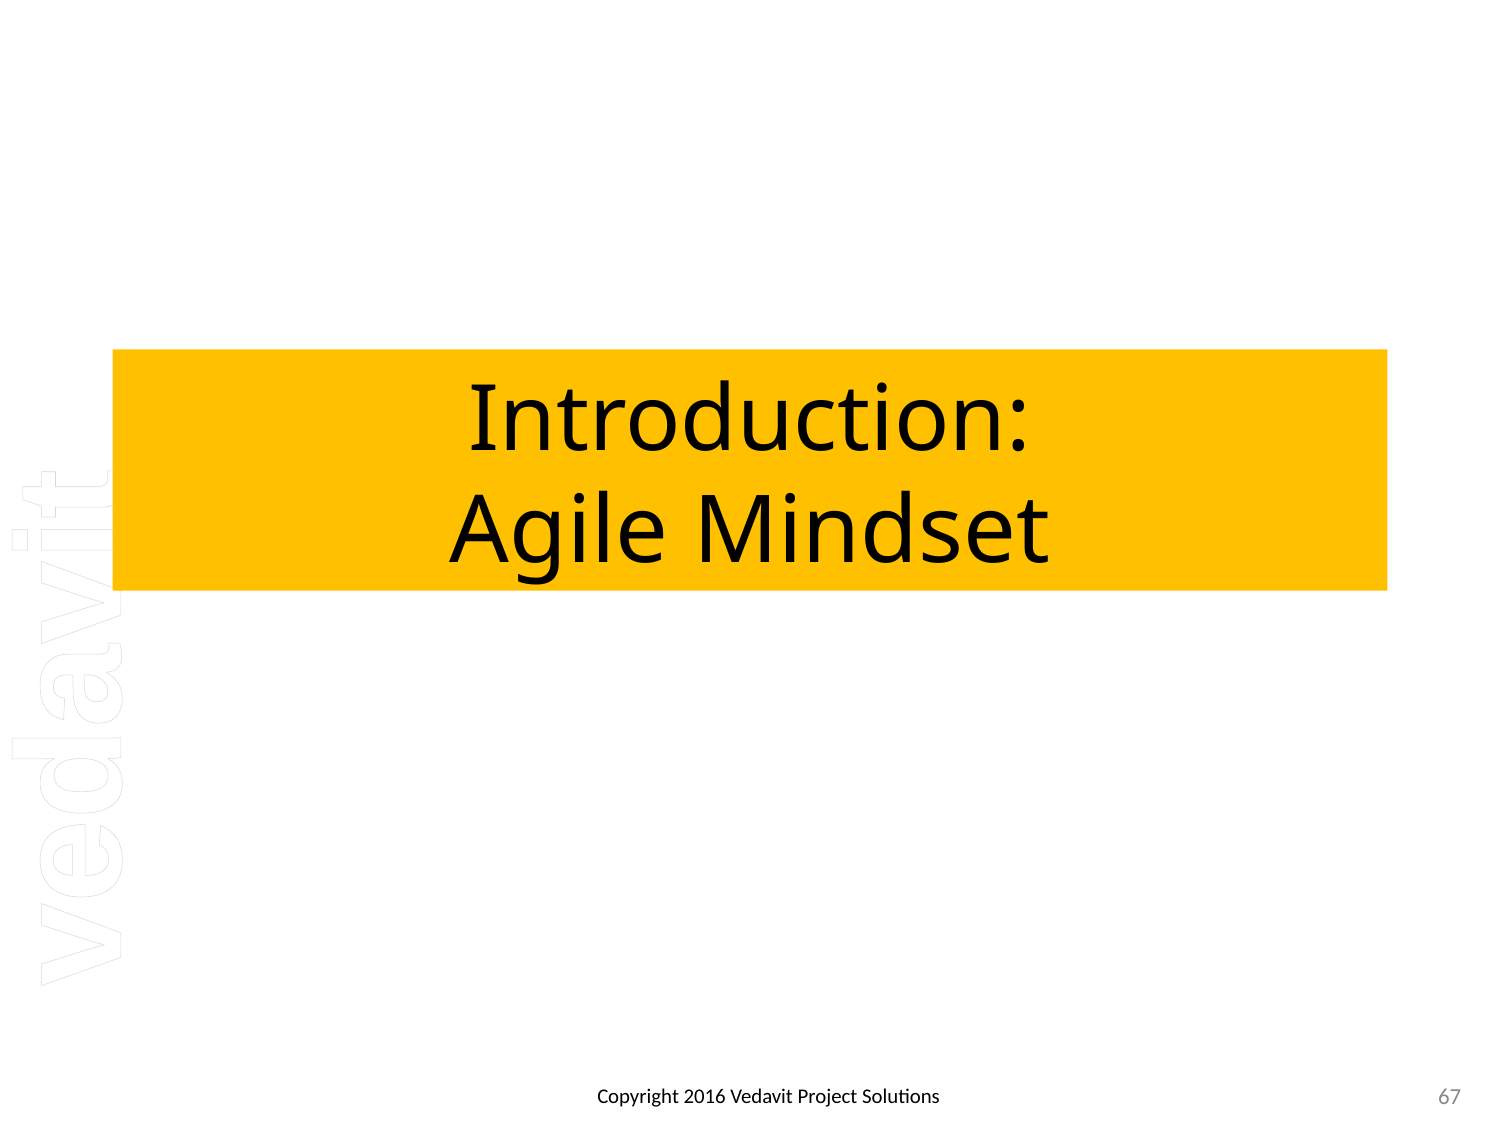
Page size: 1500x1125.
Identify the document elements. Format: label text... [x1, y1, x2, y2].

slide_number 67 [1400, 1065, 1500, 1125]
title Introduction: Agile Mindset [112, 349, 1388, 591]
